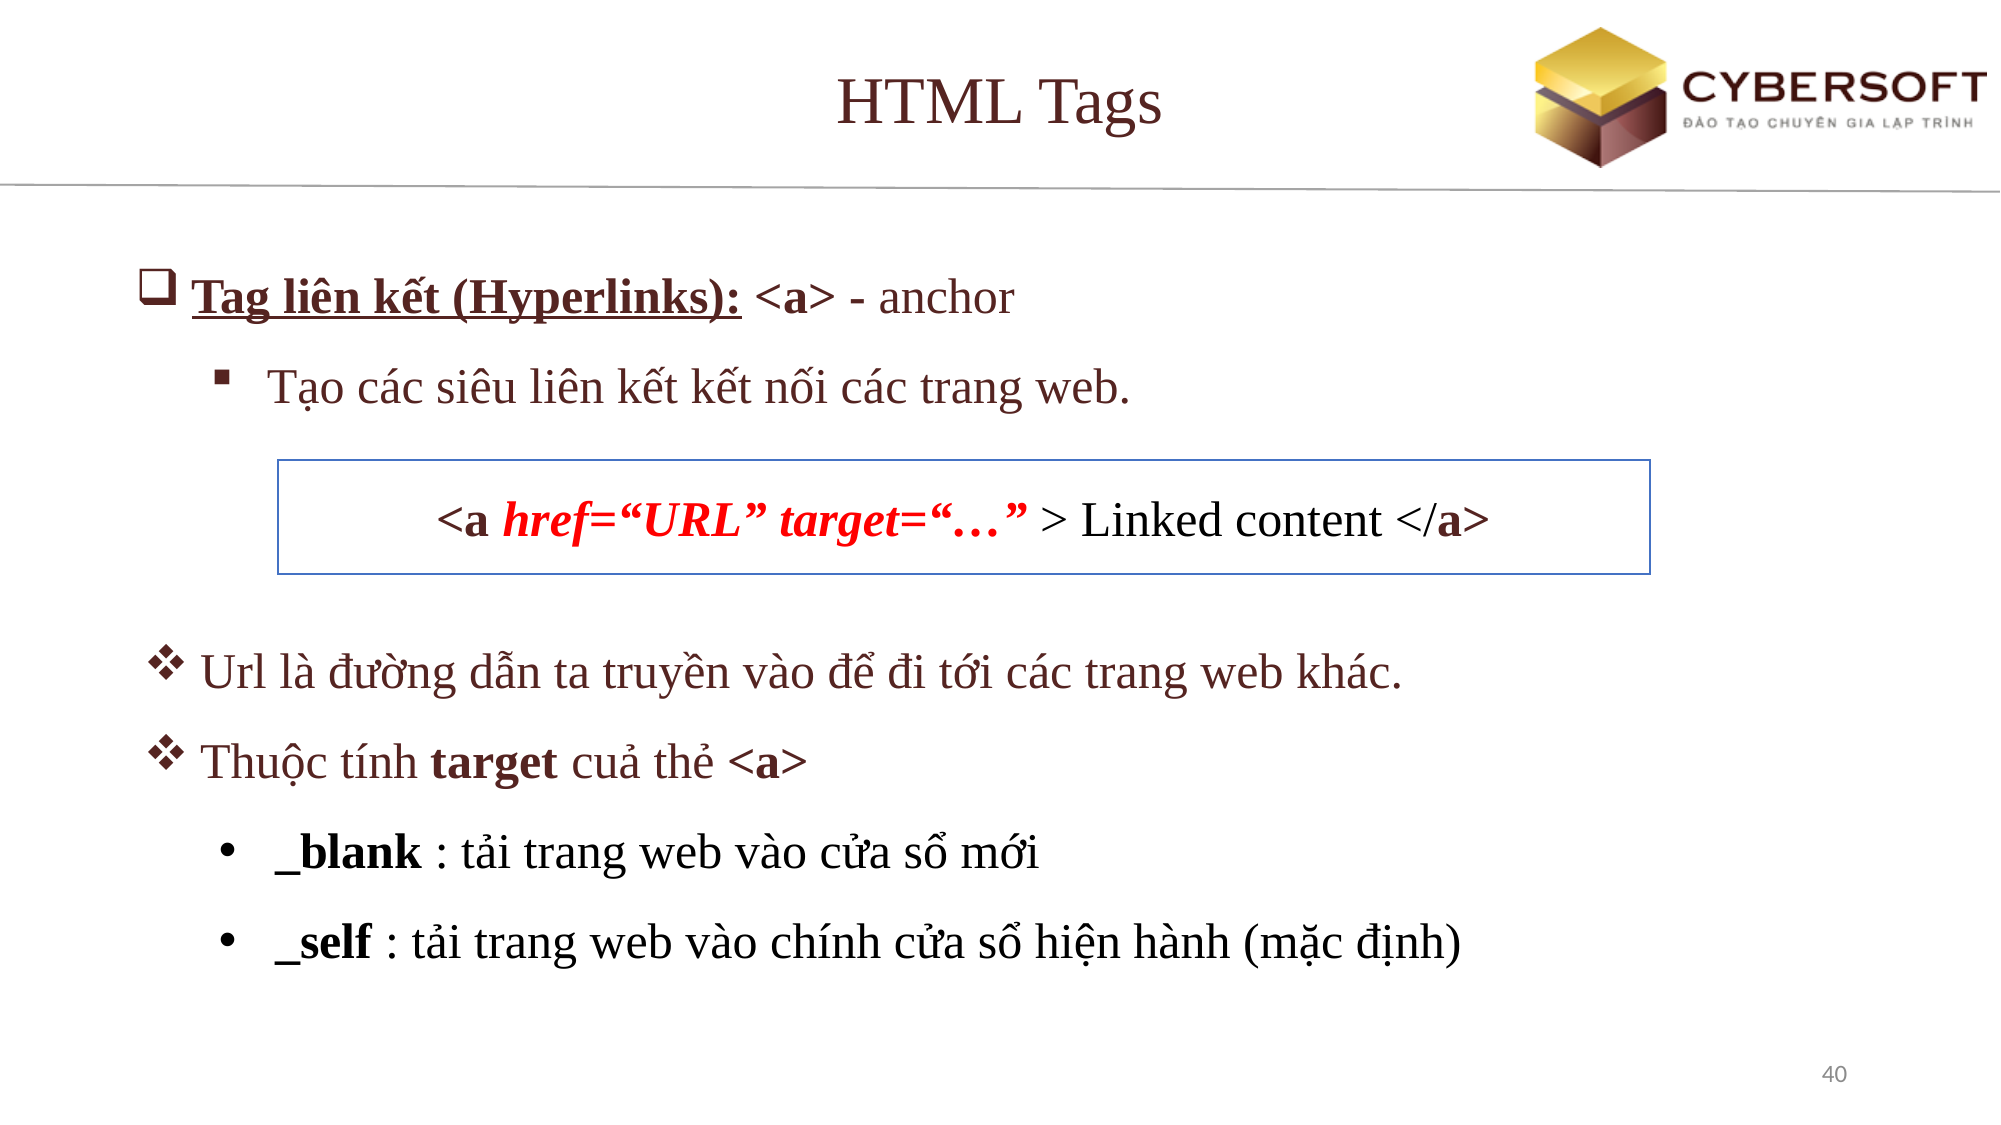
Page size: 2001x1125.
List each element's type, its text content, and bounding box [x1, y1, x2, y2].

text_box <a href=“URL” target=“…” > Linked content </a> [277, 481, 1651, 575]
text_box HTML Tags [661, 49, 1339, 145]
text_box Tag liên kết (Hyperlinks): <a> - anchor Tạo các siêu liên kết kết nối các trang web. [120, 225, 1863, 481]
picture [1525, 27, 1987, 168]
slide_number 40 [1412, 1042, 1863, 1103]
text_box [0, 184, 2000, 192]
text_box Url là đường dẫn ta truyền vào để đi tới các trang web khác. Thuộc tính target cuả thẻ <a> _blank : tải trang web vào cửa sổ mới _self : tải trang web vào chính cửa sổ hiện hành (mặc định) [129, 601, 1871, 977]
